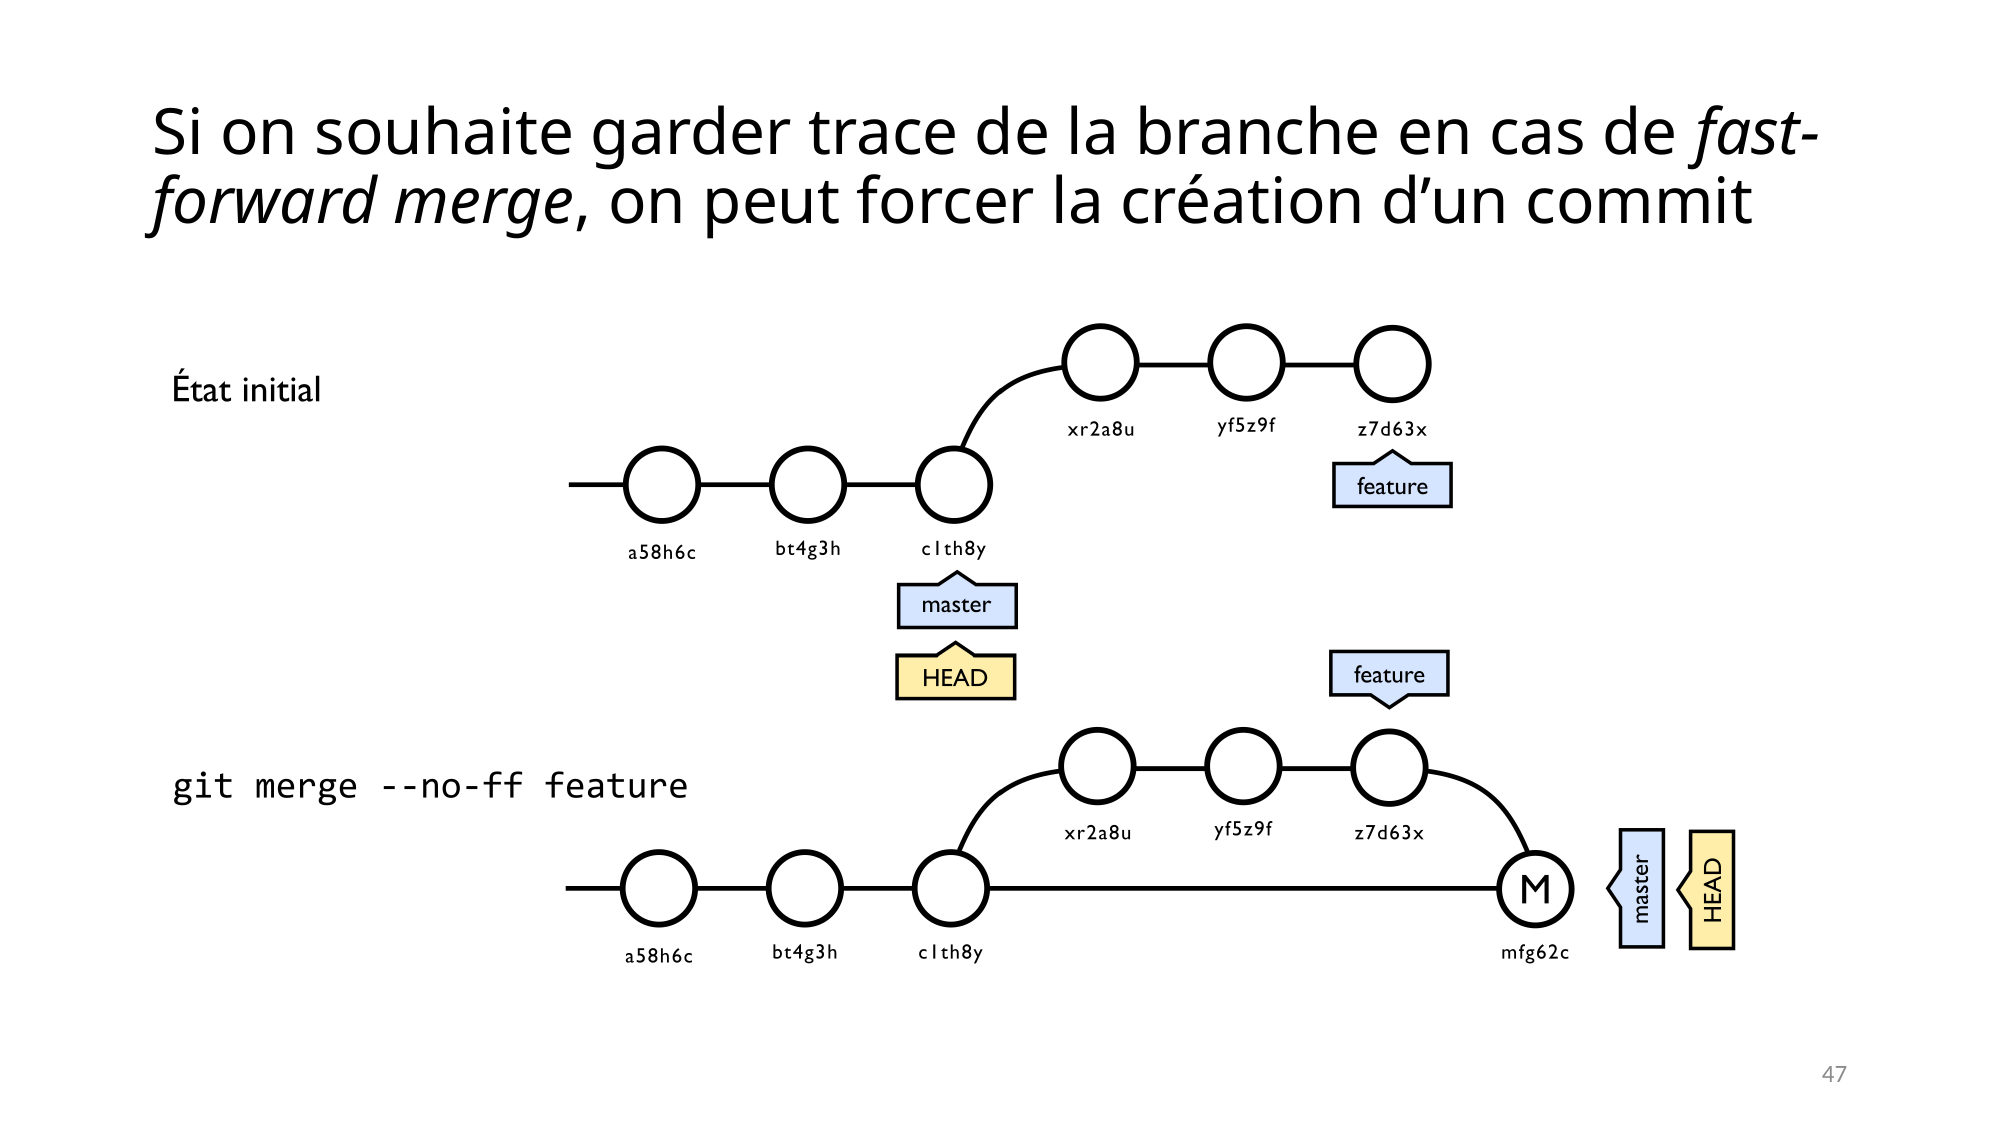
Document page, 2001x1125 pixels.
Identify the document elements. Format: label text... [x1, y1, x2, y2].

title Si on souhaite garder trace de la branche en cas de fast-forward merge, on peut forcer la création d’un commit [137, 59, 1863, 278]
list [137, 299, 1863, 1014]
slide_number 47 [1412, 1042, 1863, 1103]
